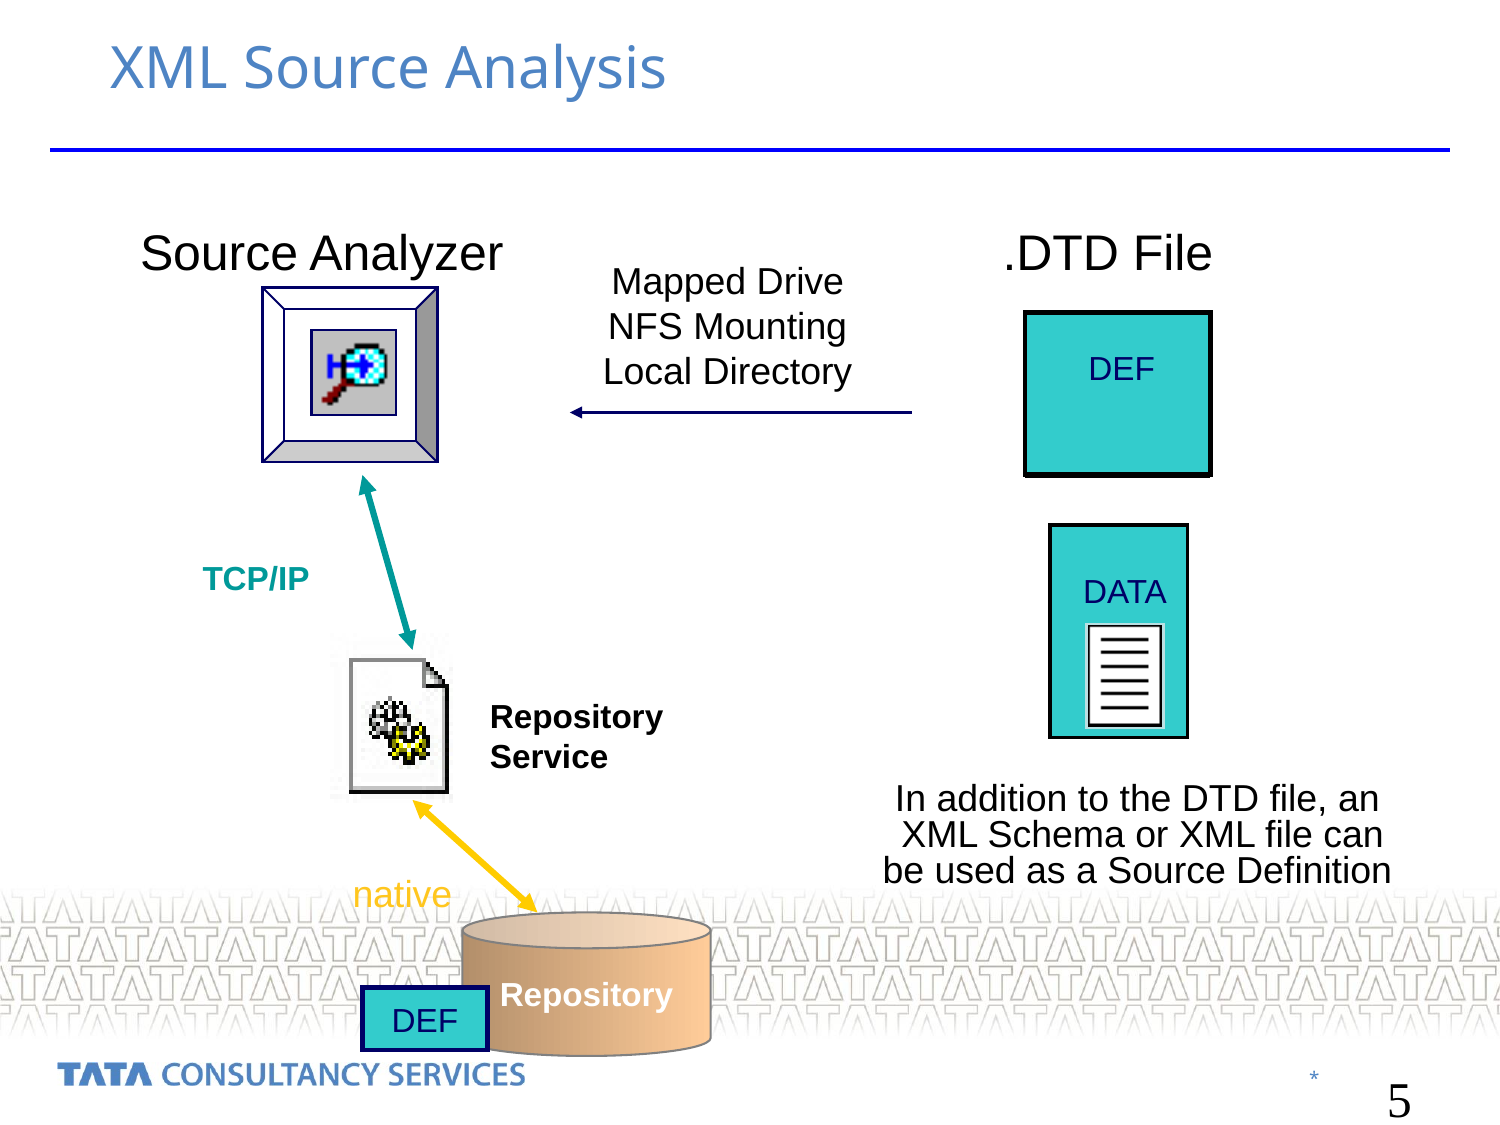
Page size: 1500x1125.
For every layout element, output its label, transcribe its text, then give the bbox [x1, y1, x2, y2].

slide_number ‹#› [1371, 1059, 1435, 1104]
title XML Source Analysis [95, 22, 1456, 166]
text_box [124, 212, 1230, 1057]
picture [1230, 885, 1500, 1039]
picture [57, 1062, 525, 1086]
picture [0, 885, 124, 1039]
text_box In addition to the DTD file, an XML Schema or XML file can be used as a Source Definition [1234, 774, 1425, 938]
